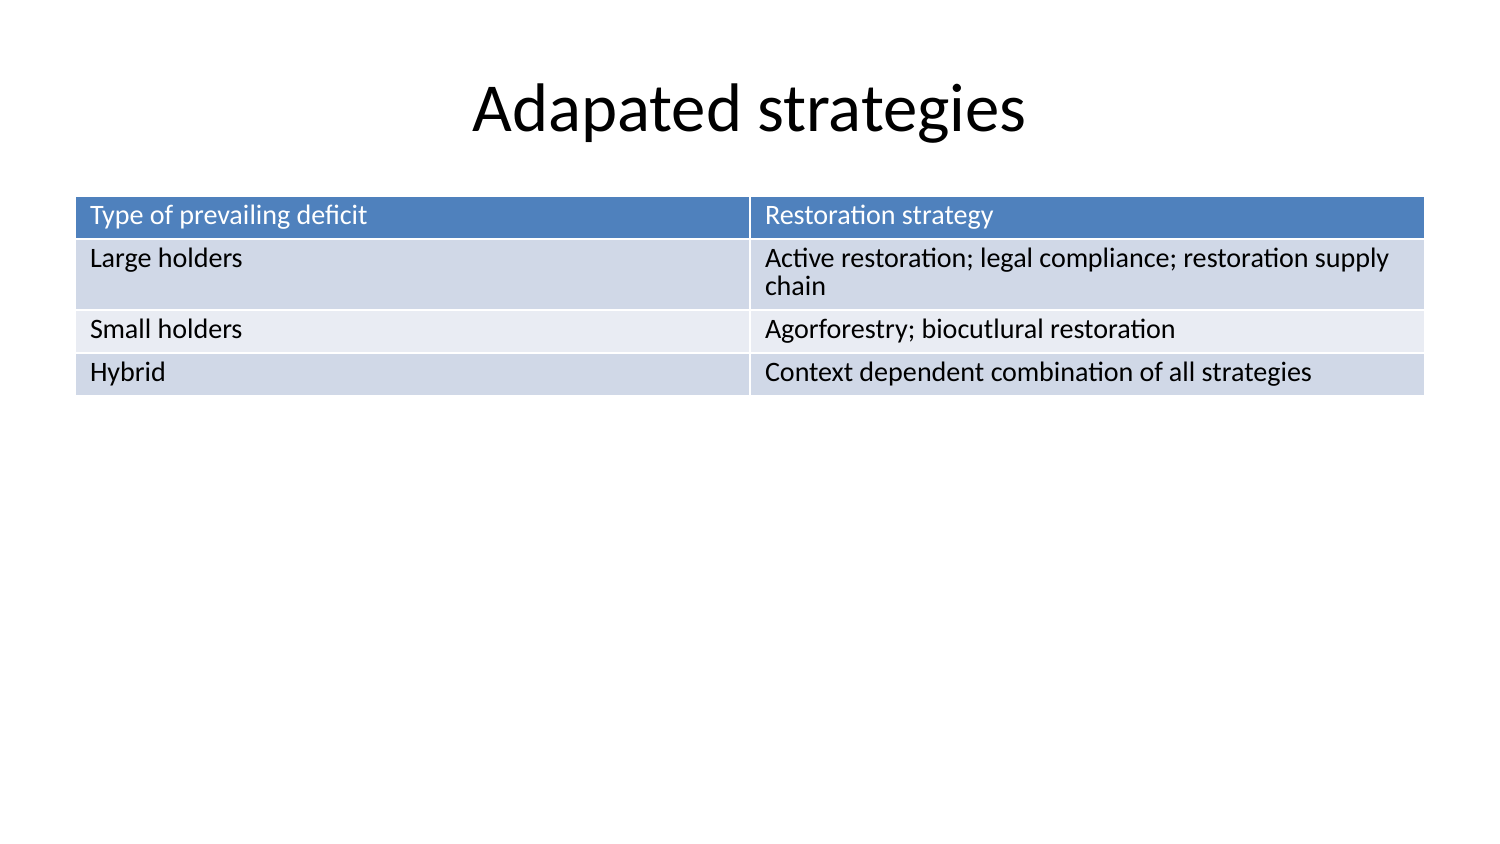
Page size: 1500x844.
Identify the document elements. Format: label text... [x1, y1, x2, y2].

table_header Type of prevailing deficit [76, 197, 749, 238]
table_cell Small holders [76, 311, 749, 352]
table_cell Active restoration; legal compliance; restoration supply chain [751, 240, 1424, 309]
title Adapated strategies [75, 33, 1425, 175]
table_cell Hybrid [76, 354, 749, 395]
table_cell Large holders [76, 240, 749, 309]
table_header Restoration strategy [751, 197, 1424, 238]
table_cell Agorforestry; biocutlural restoration [751, 311, 1424, 352]
table_cell Context dependent combination of all strategies [751, 354, 1424, 395]
